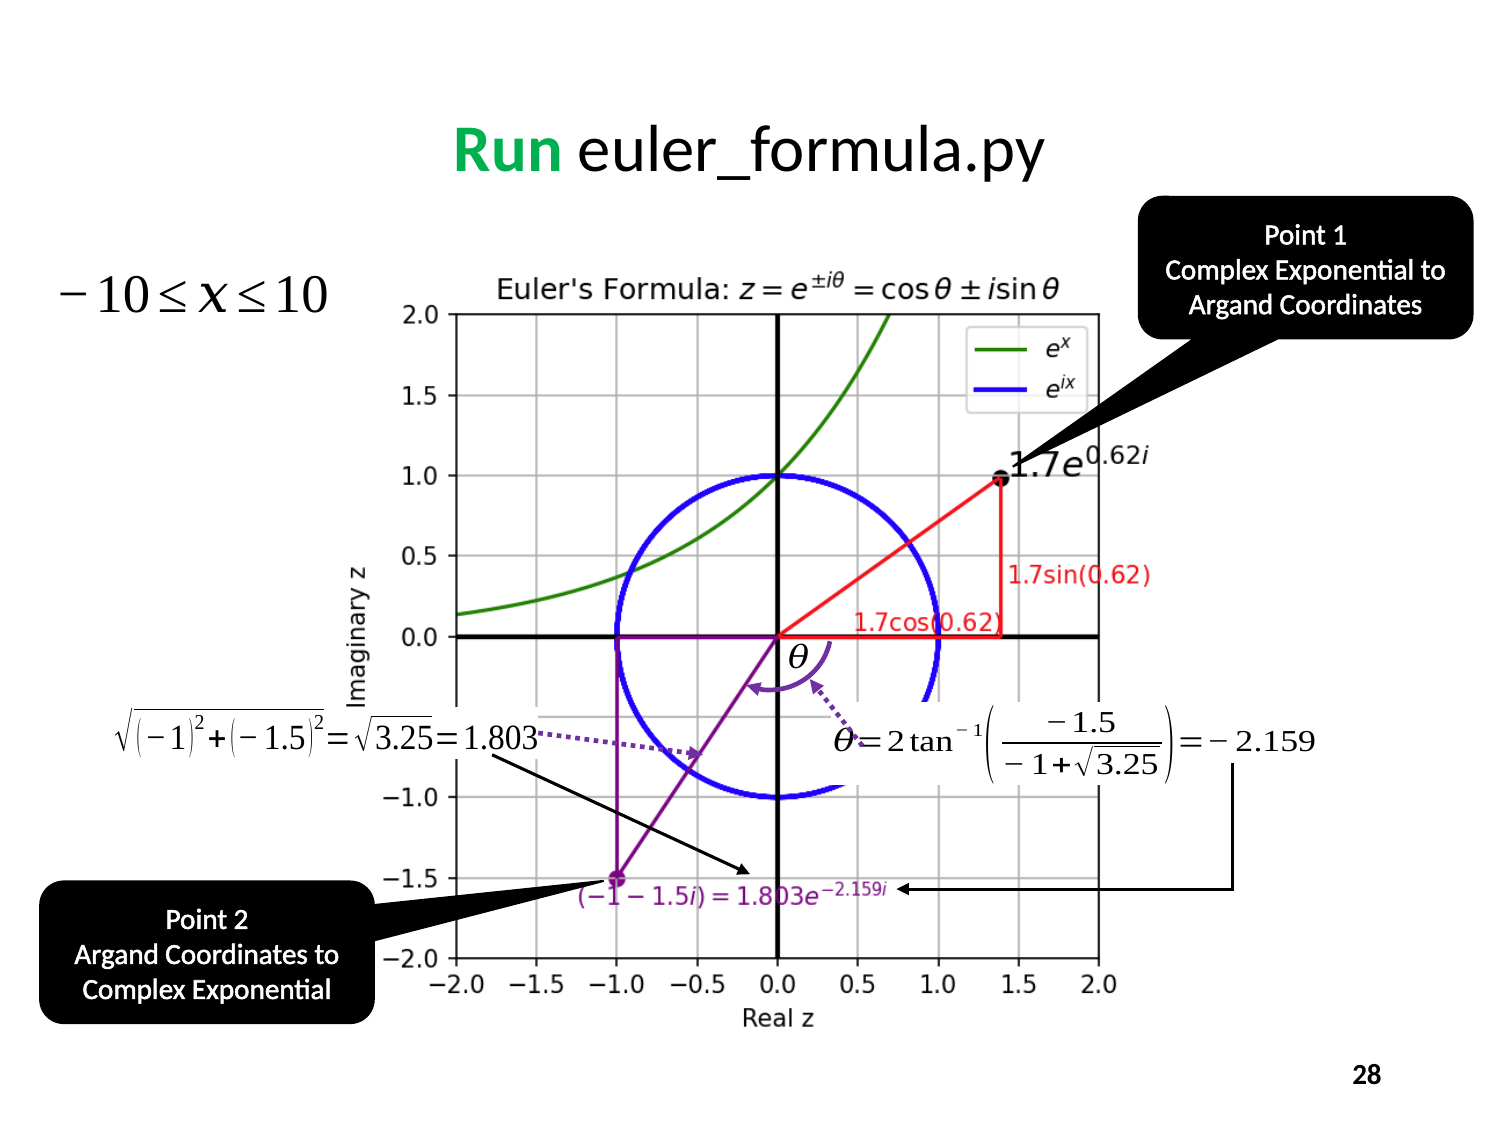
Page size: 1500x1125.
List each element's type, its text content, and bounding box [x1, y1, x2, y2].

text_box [538, 733, 703, 754]
text_box Point 2 Argand Coordinates to Complex Exponential [39, 880, 322, 1025]
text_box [809, 679, 863, 746]
text_box Point 1 Complex Exponential to Argand Coordinates [1137, 195, 1474, 395]
picture [322, 247, 1165, 1050]
text_box [1188, 717, 1276, 764]
slide_number 28 [1059, 1042, 1397, 1103]
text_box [492, 754, 750, 875]
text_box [1001, 658, 1128, 995]
title Run euler_formula.py [103, 59, 1397, 241]
